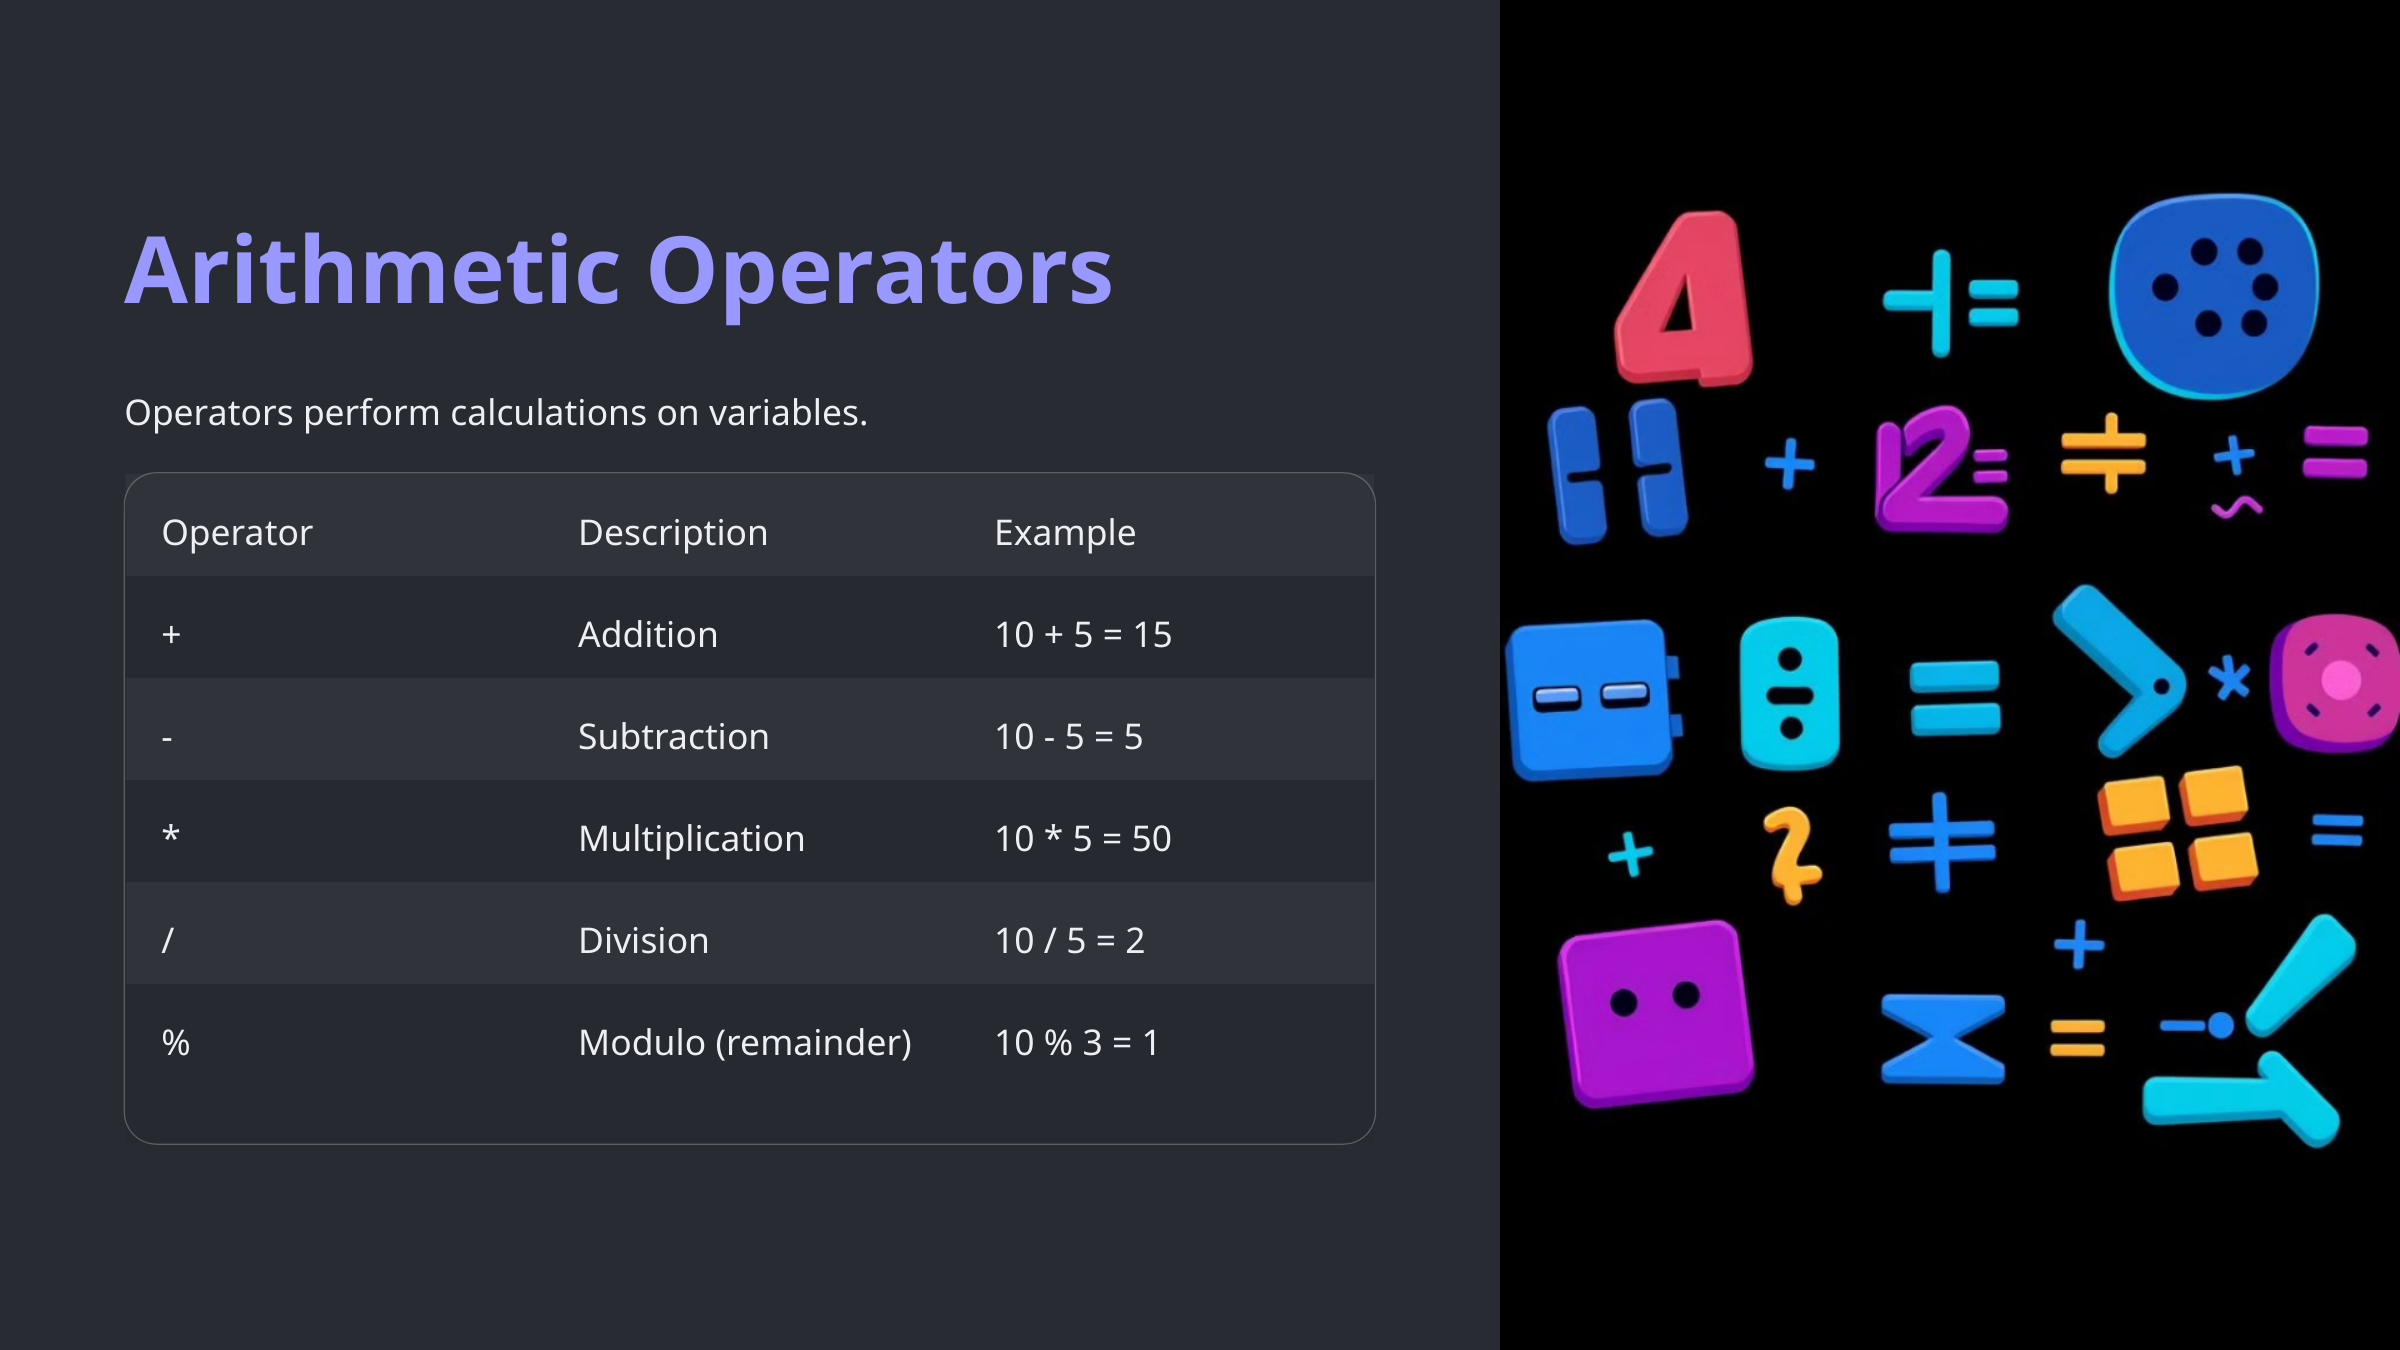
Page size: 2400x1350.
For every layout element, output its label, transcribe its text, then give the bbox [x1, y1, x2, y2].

text_box + [161, 598, 506, 656]
text_box Subtraction [578, 700, 922, 758]
text_box Description [578, 496, 922, 554]
text_box 10 - 5 = 5 [994, 700, 1339, 758]
text_box 10 * 5 = 50 [994, 802, 1339, 860]
picture [1499, 0, 2400, 1350]
text_box Division [578, 904, 922, 962]
text_box 10 % 3 = 1 [994, 1006, 1339, 1064]
text_box Operator [161, 496, 506, 554]
text_box Example [994, 496, 1339, 554]
text_box * [161, 802, 506, 860]
text_box Addition [578, 598, 922, 656]
text_box % [161, 1006, 506, 1064]
text_box [125, 678, 1375, 780]
text_box - [161, 700, 506, 758]
text_box 10 / 5 = 2 [994, 904, 1339, 962]
text_box [125, 882, 1375, 984]
text_box 10 + 5 = 15 [994, 598, 1339, 656]
text_box Operators perform calculations on variables. [124, 376, 1376, 433]
text_box [125, 984, 1375, 1143]
text_box [125, 780, 1375, 882]
text_box / [161, 904, 506, 962]
text_box Multiplication [578, 802, 922, 860]
text_box [125, 576, 1375, 678]
text_box Modulo (remainder) [578, 1006, 922, 1121]
text_box [125, 474, 1375, 576]
text_box Arithmetic Operators [124, 205, 1060, 323]
